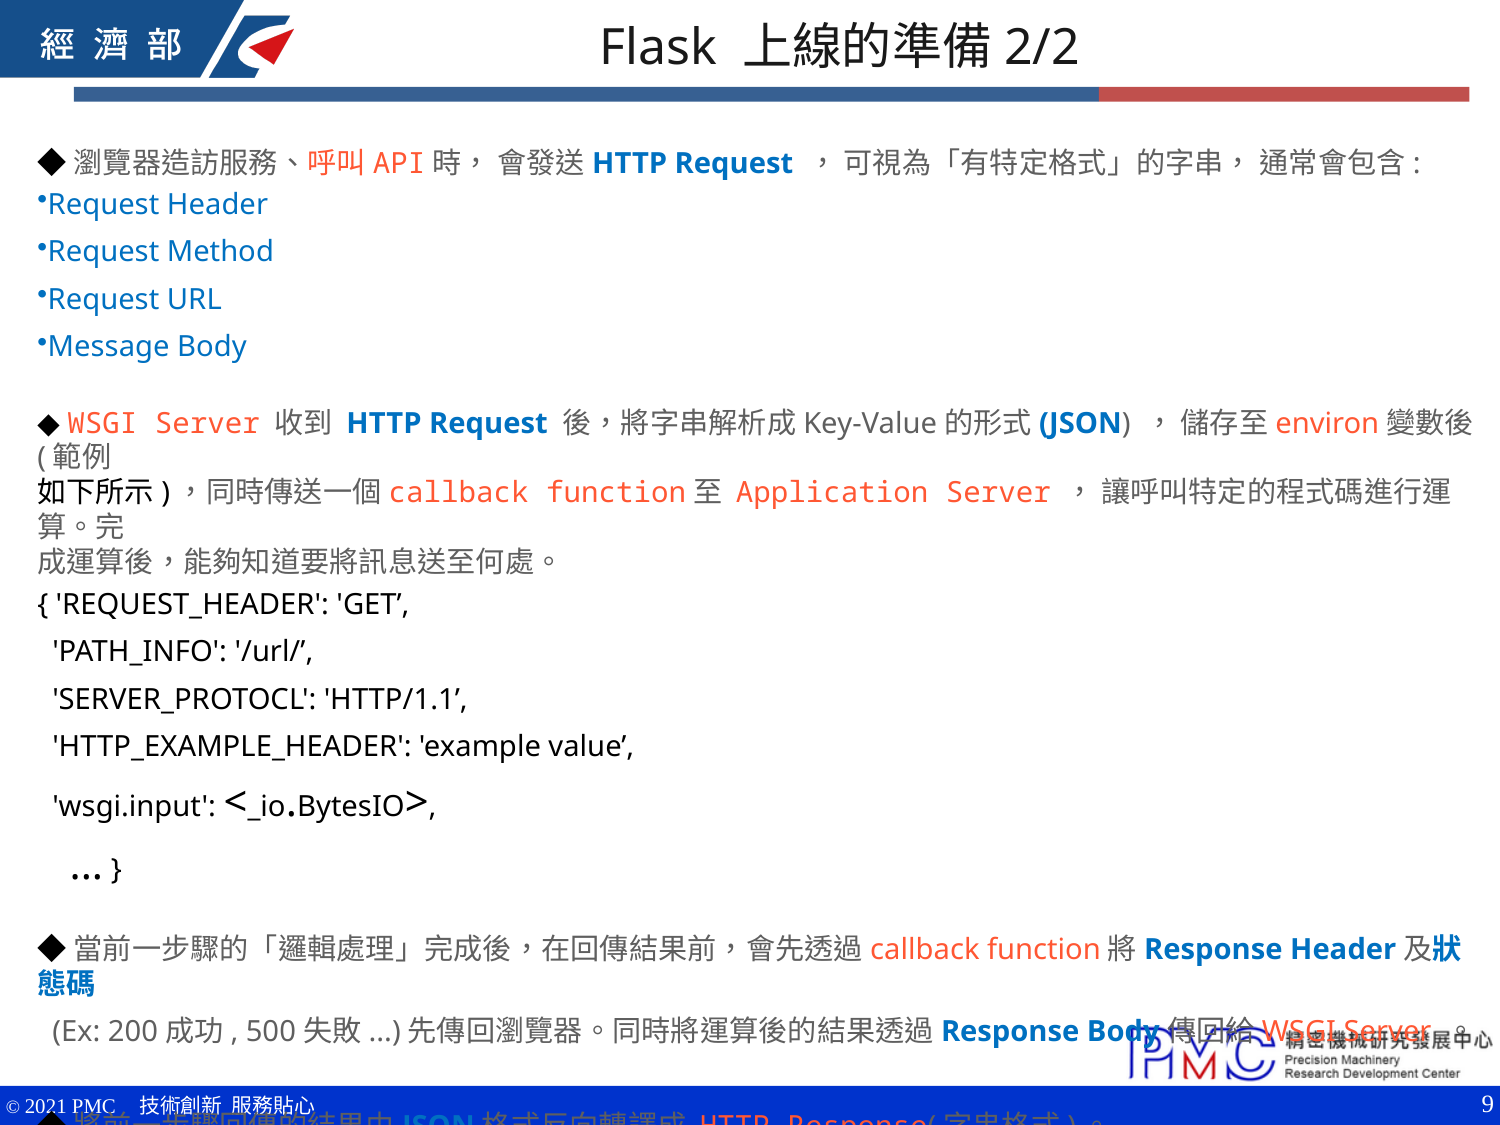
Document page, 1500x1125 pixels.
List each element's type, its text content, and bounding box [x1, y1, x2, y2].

text_box Flask 上線的準備2/2 [584, 7, 1152, 82]
picture [0, 0, 294, 78]
text_box ◆瀏覽器造訪服務、呼叫API時， 會發送HTTP Request ， 可視為「有特定格式」的字串， 通常會包含: Request Header Request Method Request URL Message Body ◆ WSGI Server 收到 HTTP Request 後，將字串解析成Key-Value的形式(JSON) ， 儲存至environ變數後(範例 如下所示)，同時傳送一個callback function至 Application Server ， 讓呼叫特定的程式碼進行運算。完 成運算後，能夠知道要將訊息送至何處。 { 'REQUEST_HEADER': 'GET’, 'PATH_INFO': '/url/’, 'SERVER_PROTOCL': 'HTTP/1.1’, 'HTTP_EXAMPLE_HEADER': 'example value’, 'wsgi.input': <_io.BytesIO>, ... } ◆當前一步驟的「邏輯處理」完成後，在回傳結果前，會先透過callback function將Response Header及狀態碼 (Ex: 200成功, 500失敗...)先傳回瀏覽器。同時將運算後的結果透過Response Body傳回給WSGI Server 。 ◆將前一步驟回傳的結果由JSON格式反向轉譯成 HTTP Response(字串格式)。 [22, 136, 1499, 1125]
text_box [73, 86, 1470, 102]
